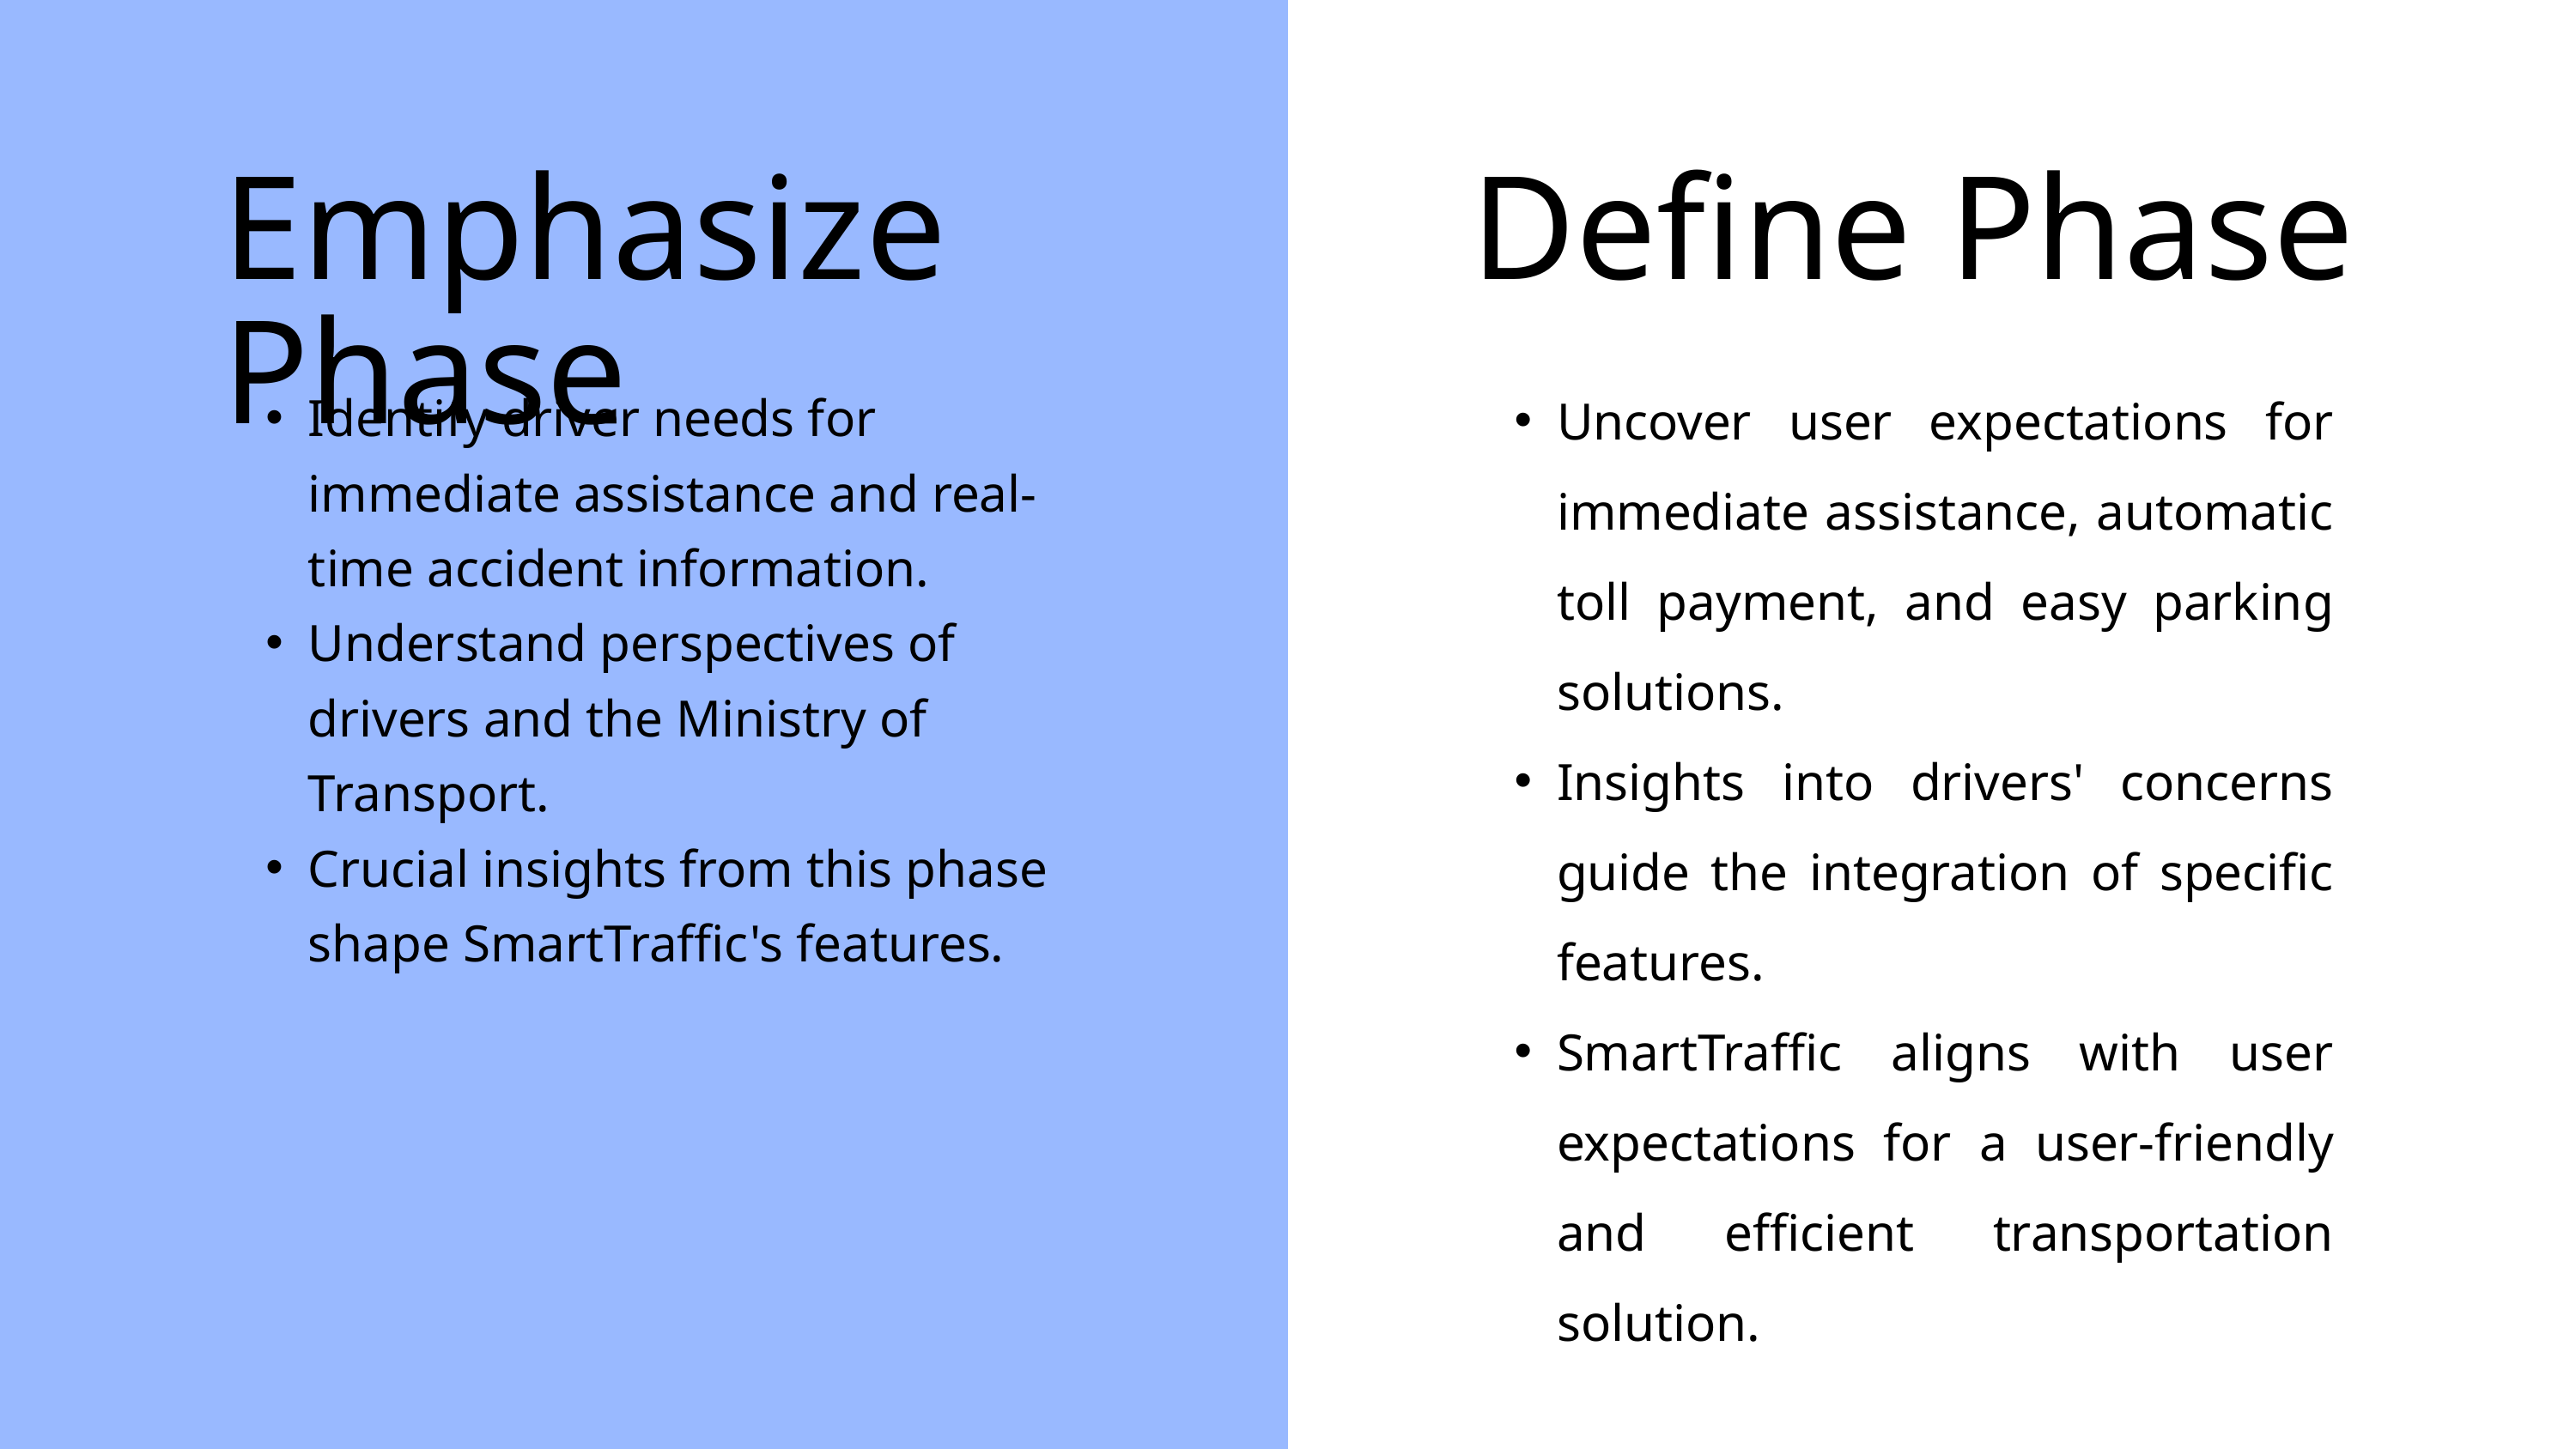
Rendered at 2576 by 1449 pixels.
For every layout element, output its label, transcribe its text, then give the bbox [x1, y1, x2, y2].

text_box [1287, 0, 2576, 1449]
text_box Emphasize Phase [222, 163, 1183, 453]
text_box Identify driver needs for immediate assistance and real-time accident information. Understand perspectives of drivers and the Ministry of Transport. Crucial insights from this phase shape SmartTraffic's features. [222, 453, 1085, 973]
